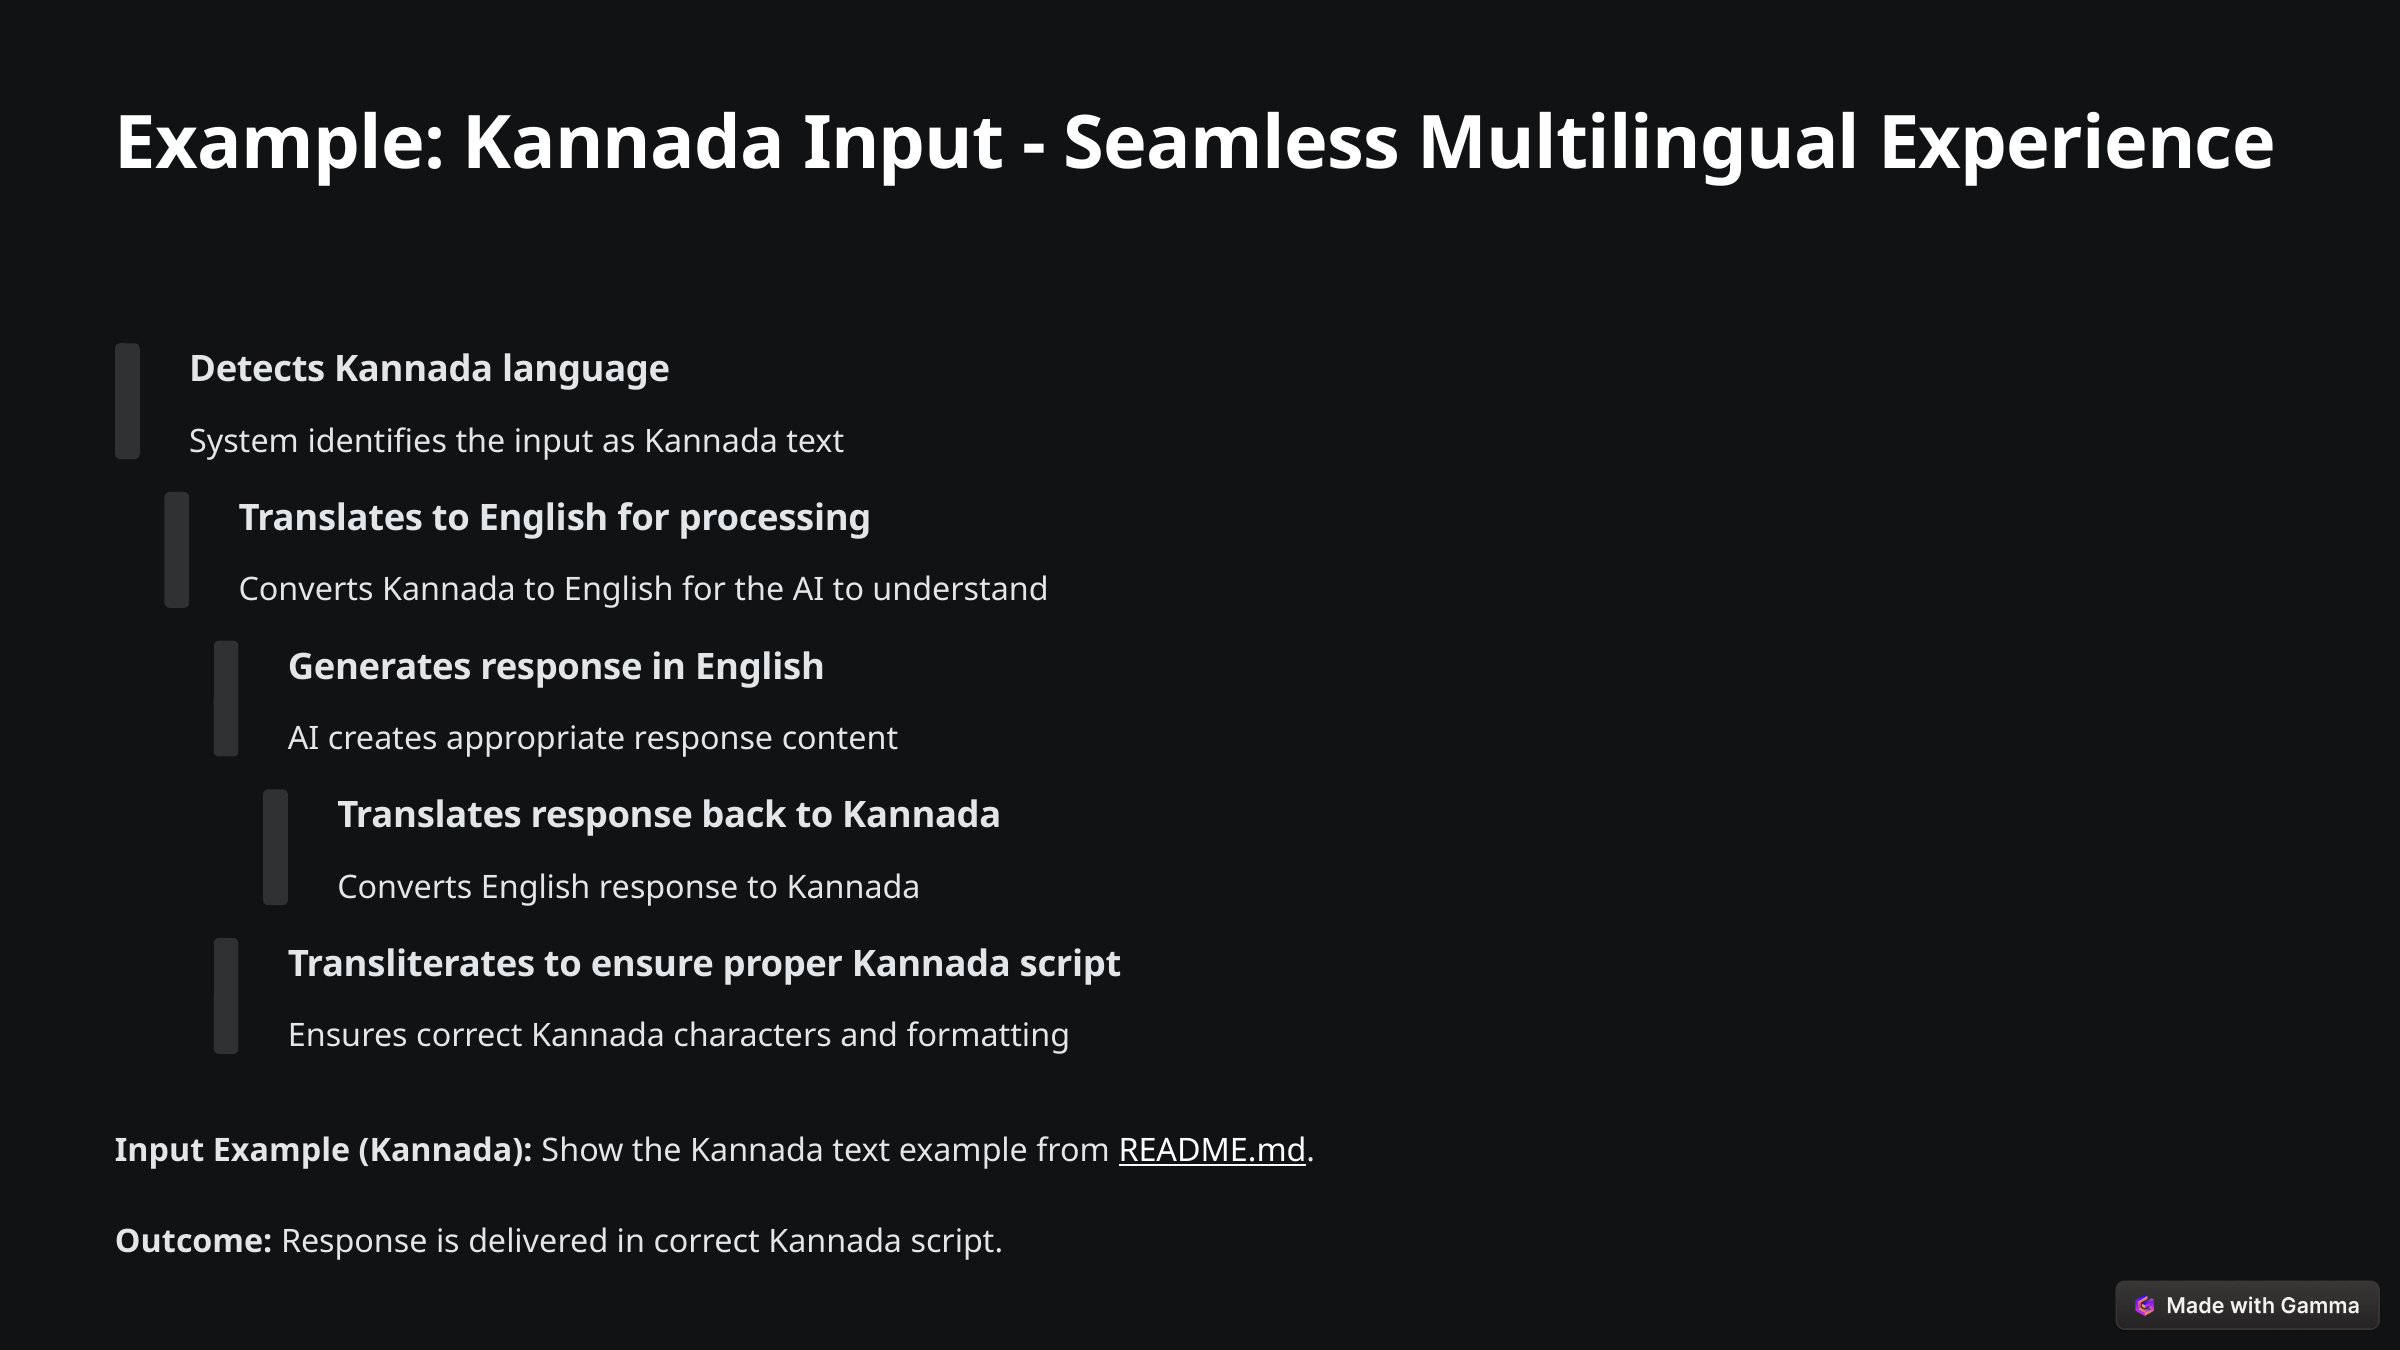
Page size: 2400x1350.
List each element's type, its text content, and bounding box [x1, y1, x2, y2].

text_box Translates response back to Kannada [337, 789, 1054, 836]
text_box Converts English response to Kannada [337, 855, 2285, 906]
text_box Detects Kannada language [189, 343, 713, 390]
text_box [115, 343, 140, 460]
text_box Input Example (Kannada): Show the Kannada text example from README.md. [115, 1123, 2285, 1174]
text_box Generates response in English [287, 640, 869, 688]
text_box [164, 491, 190, 608]
text_box [213, 937, 239, 1054]
text_box Translates to English for processing [238, 491, 922, 539]
text_box AI creates appropriate response content [287, 707, 2285, 757]
text_box Example: Kannada Input - Seamless Multilingual Experience [115, 90, 2285, 278]
text_box System identifies the input as Kannada text [189, 409, 2285, 459]
picture [2106, 1271, 2389, 1339]
text_box Converts Kannada to English for the AI to understand [238, 558, 2285, 608]
text_box Outcome: Response is delivered in correct Kannada script. [115, 1210, 2285, 1260]
text_box [213, 640, 239, 757]
text_box [263, 789, 288, 906]
text_box Transliterates to ensure proper Kannada script [287, 938, 1180, 985]
text_box Ensures correct Kannada characters and formatting [287, 1004, 2285, 1054]
